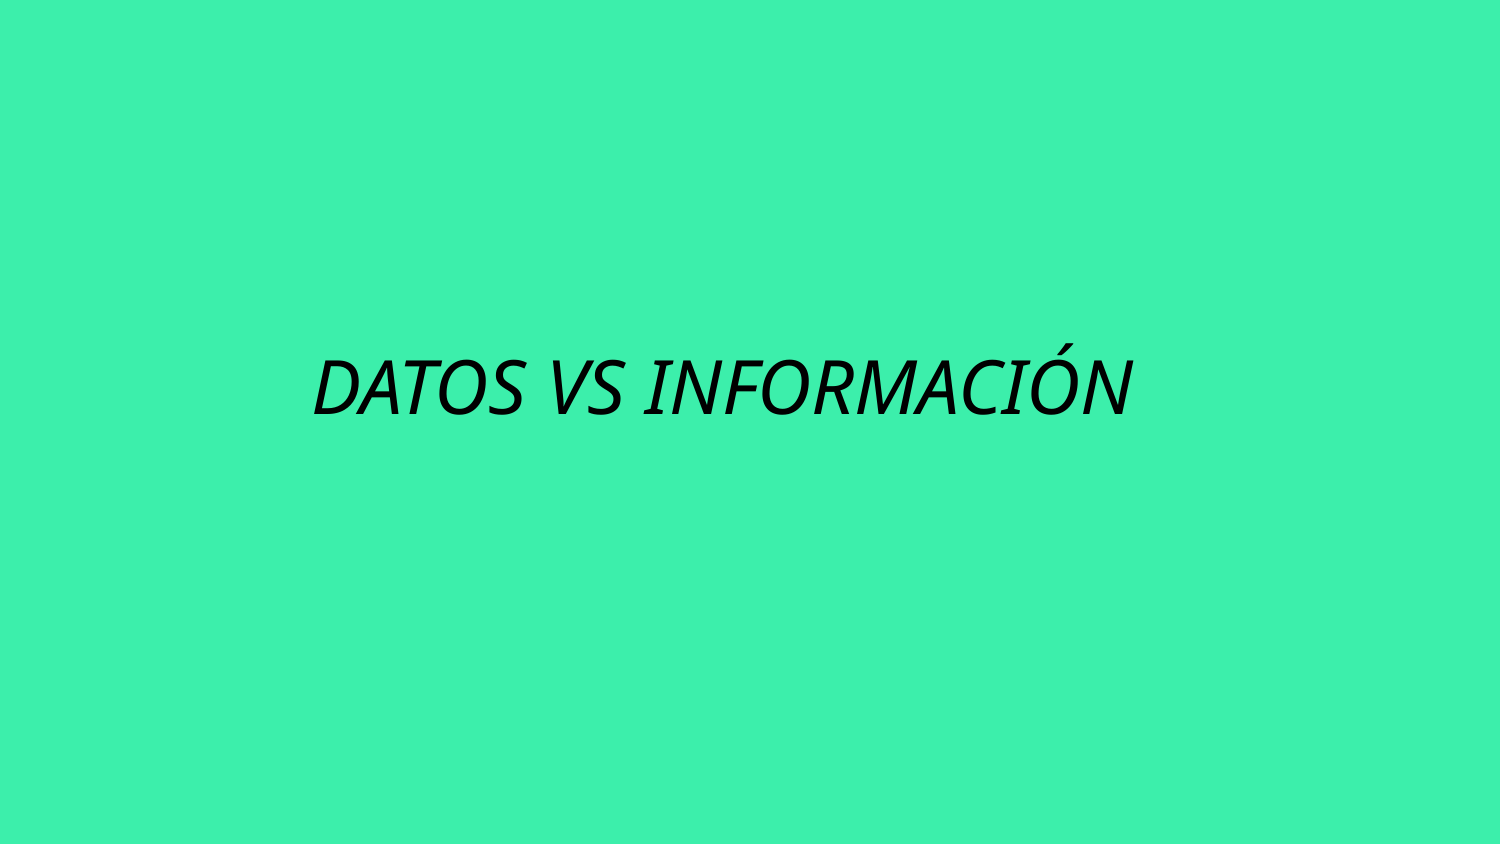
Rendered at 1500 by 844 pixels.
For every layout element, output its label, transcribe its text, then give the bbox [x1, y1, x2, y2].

text_box DATOS VS INFORMACIÓN [146, 303, 1300, 466]
